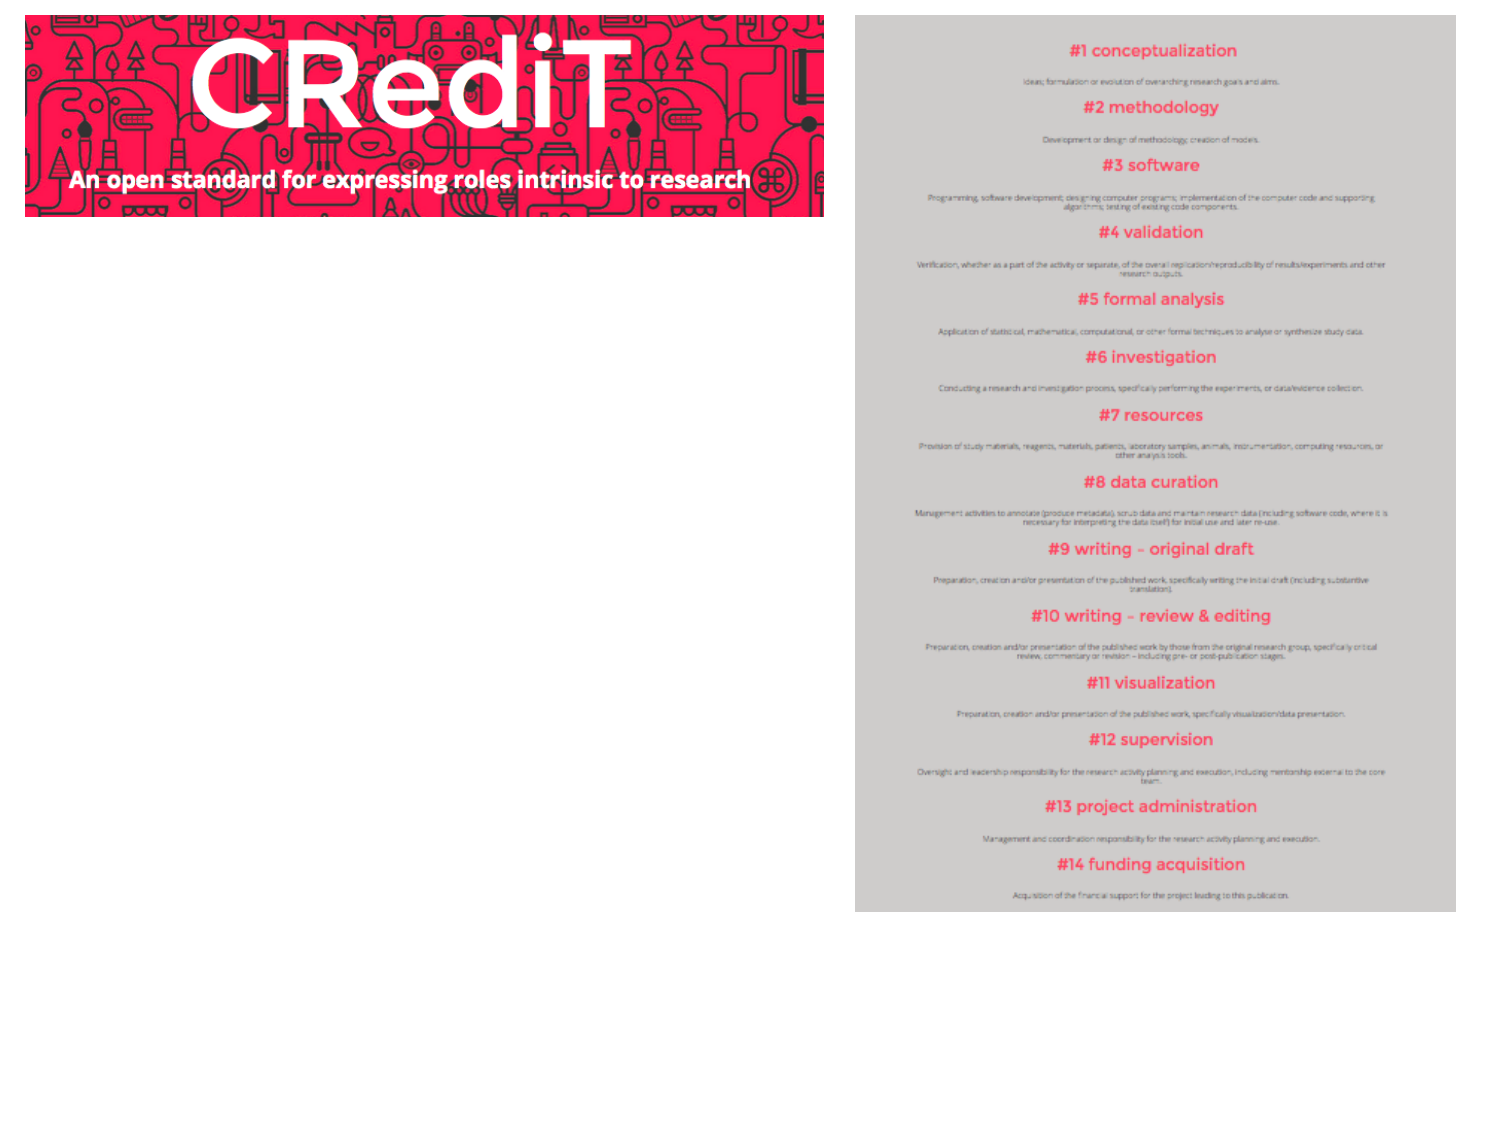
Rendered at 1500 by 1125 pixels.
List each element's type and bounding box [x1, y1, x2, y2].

picture [855, 15, 1456, 912]
picture [25, 15, 824, 217]
